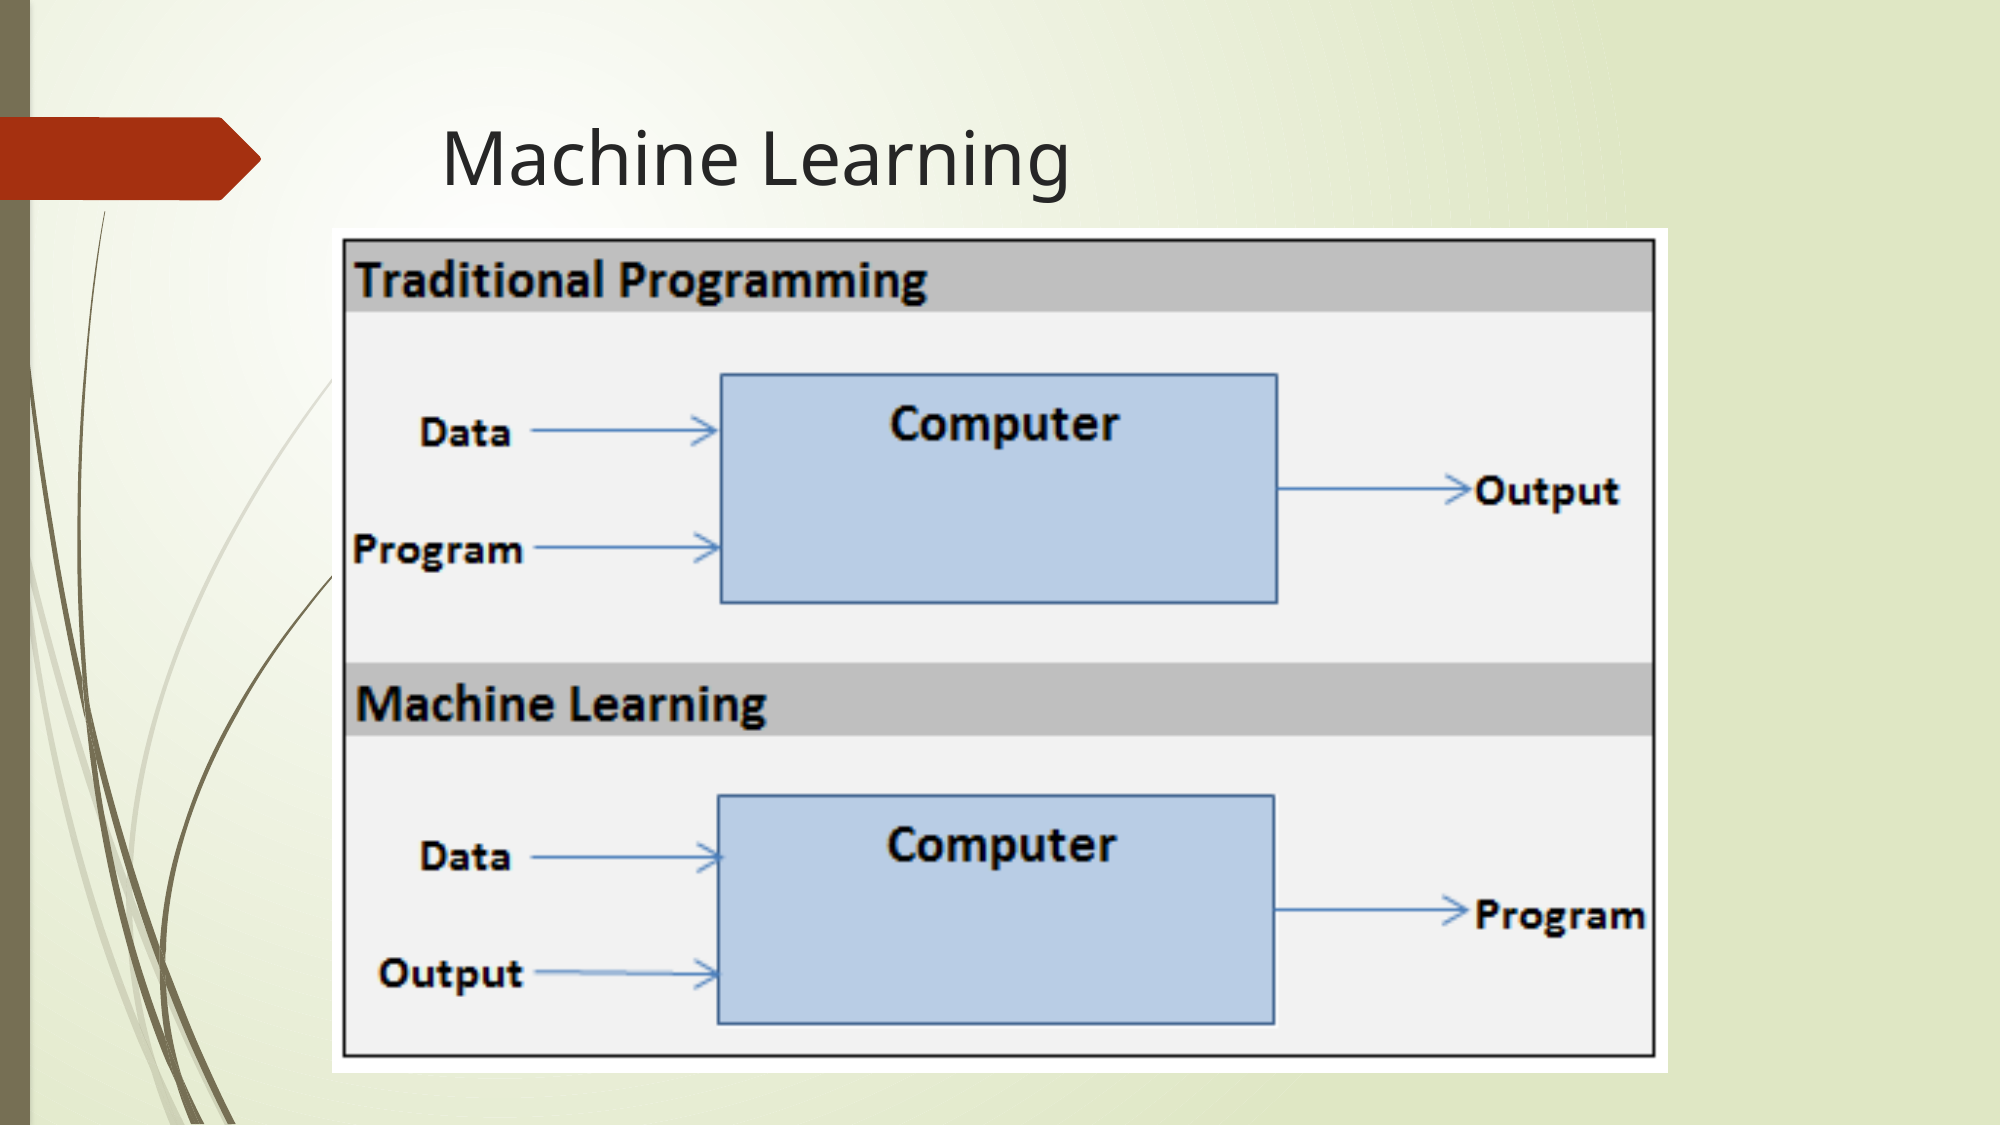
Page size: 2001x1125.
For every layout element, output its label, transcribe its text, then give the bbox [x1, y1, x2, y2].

picture [332, 227, 1668, 1073]
title Machine Learning [425, 102, 1888, 313]
